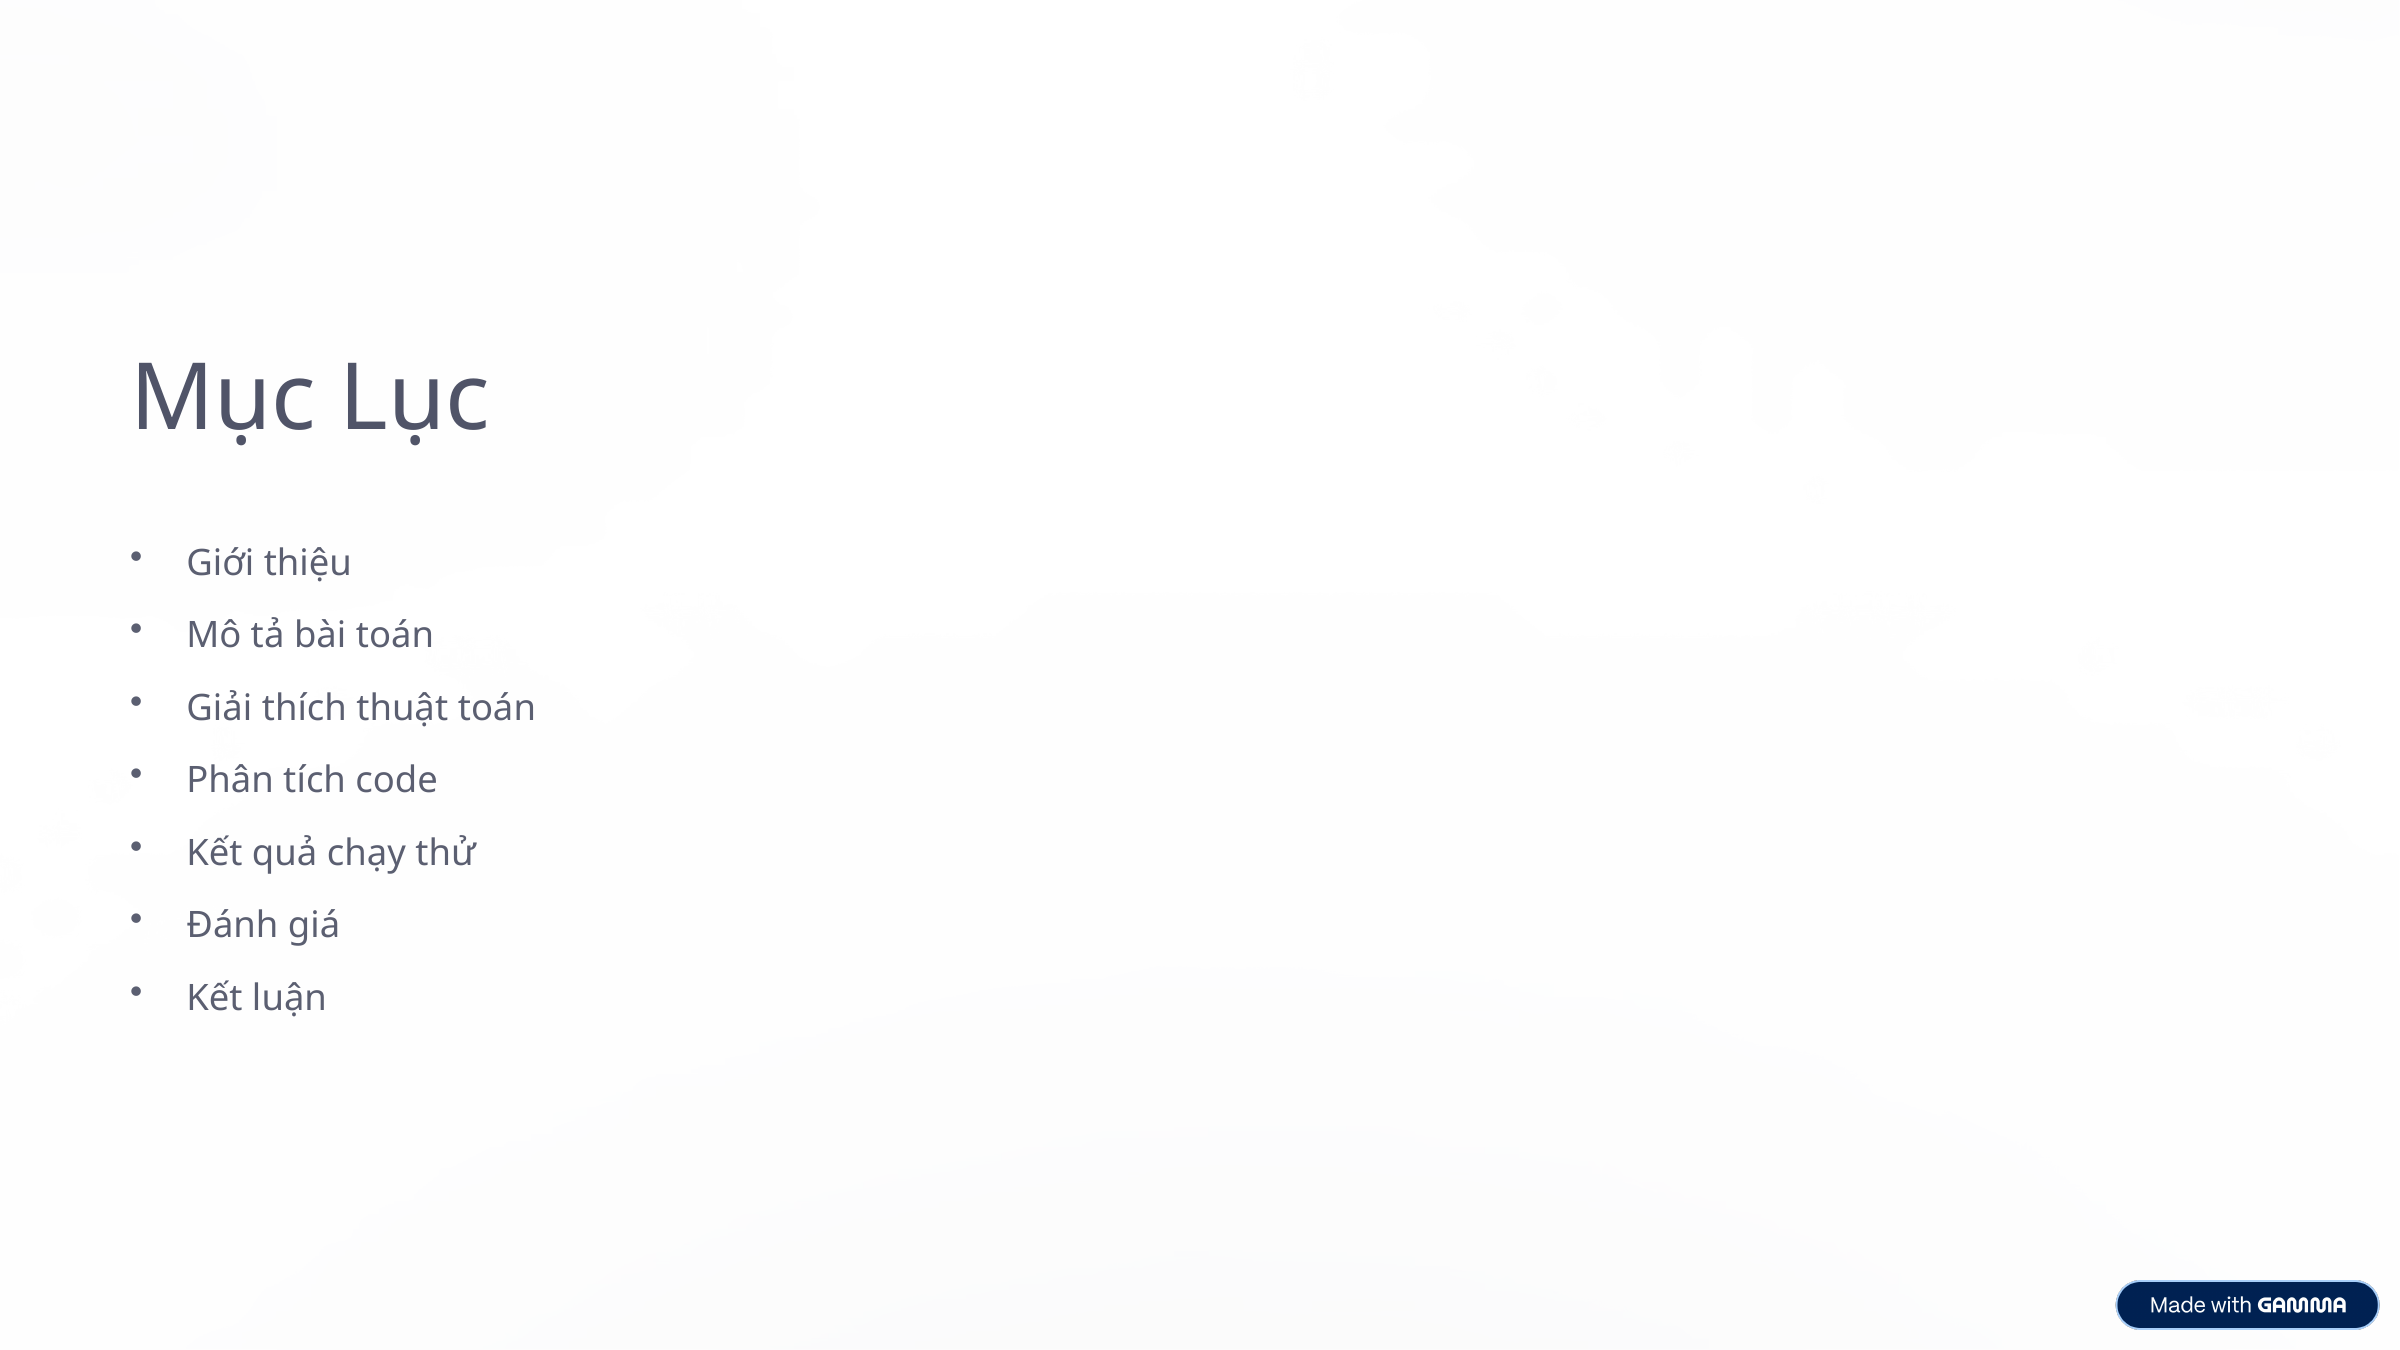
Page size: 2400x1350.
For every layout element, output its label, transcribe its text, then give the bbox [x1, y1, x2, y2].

text_box Đánh giá [130, 885, 2270, 946]
text_box Kết luận [130, 958, 2270, 1018]
text_box Kết quả chạy thử [130, 813, 2270, 873]
text_box Phân tích code [130, 740, 2270, 800]
text_box Giới thiệu [130, 522, 2270, 583]
text_box Giải thích thuật toán [130, 667, 2270, 728]
text_box Mô tả bài toán [130, 595, 2270, 655]
text_box Mục Lục [130, 332, 1061, 449]
picture [2106, 1271, 2389, 1339]
